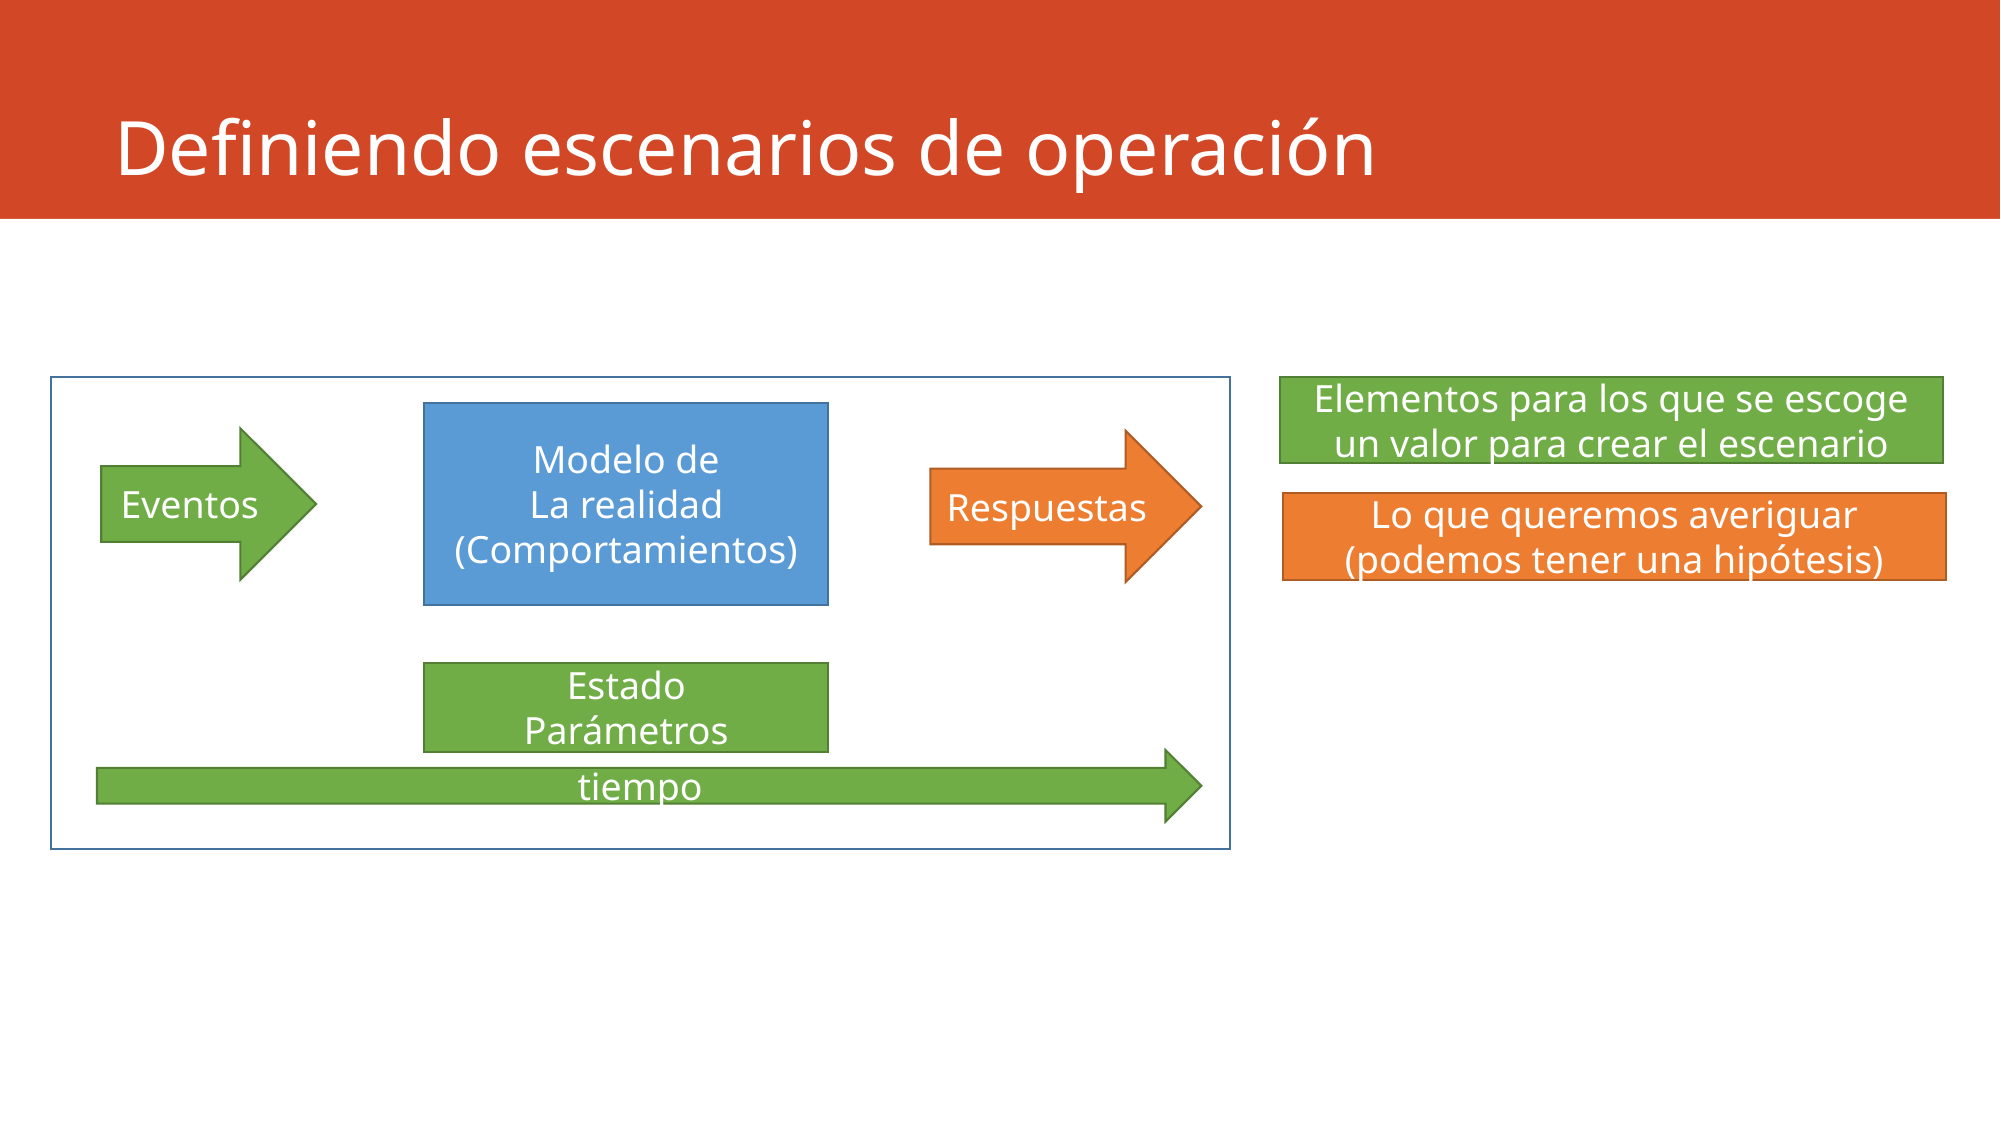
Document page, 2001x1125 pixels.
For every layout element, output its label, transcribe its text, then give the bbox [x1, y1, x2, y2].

text_box Lo que queremos averiguar (podemos tener una hipótesis) [1282, 492, 1947, 581]
text_box [50, 376, 1231, 850]
title Definiendo escenarios de operación [99, 0, 1863, 199]
text_box Elementos para los que se escoge un valor para crear el escenario [1279, 376, 1944, 464]
